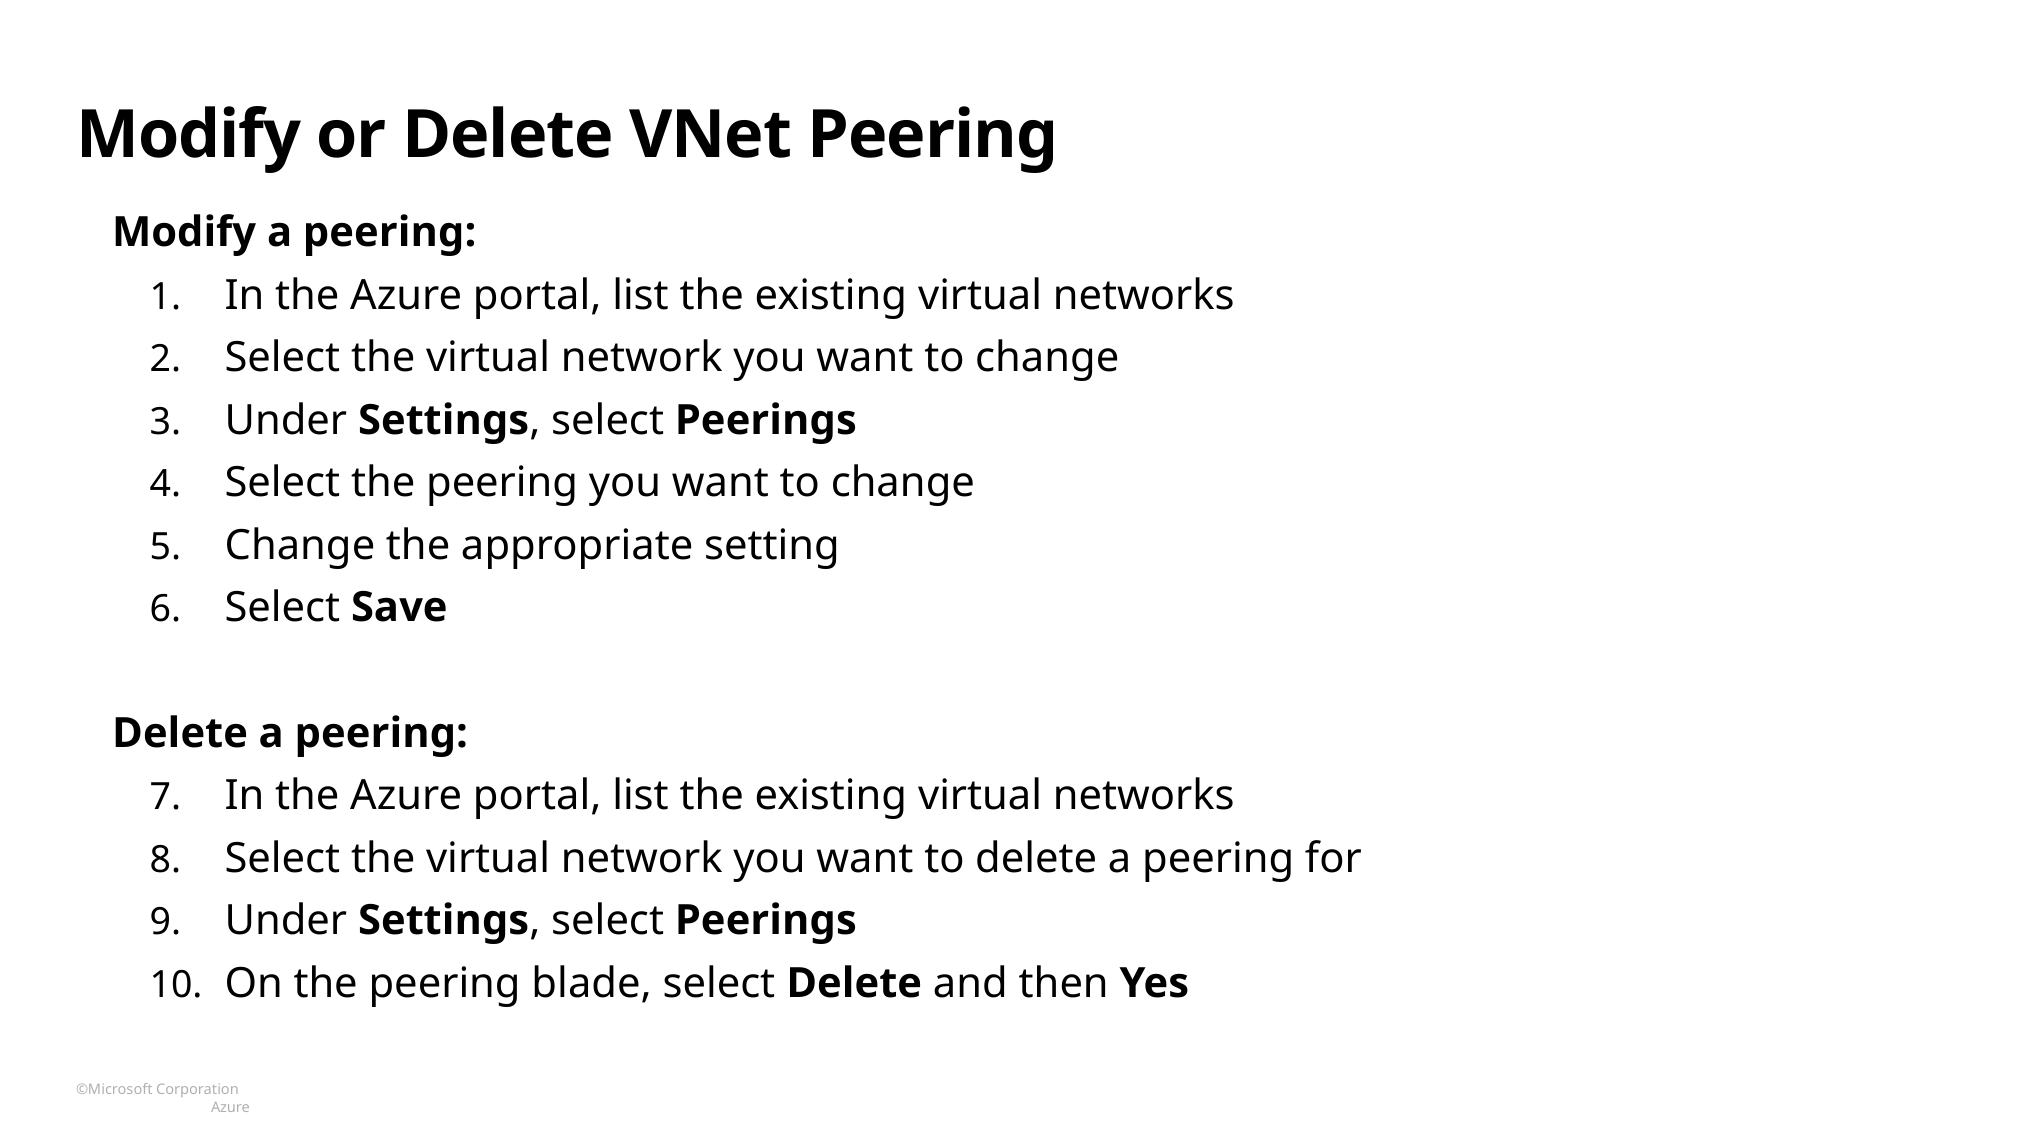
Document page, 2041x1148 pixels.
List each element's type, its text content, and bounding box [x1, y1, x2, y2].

list Modify a peering: In the Azure portal, list the existing virtual networks Select the virtual network you want to change Under Settings, select Peerings Select the peering you want to change Change the appropriate setting Select Save Delete a peering: In the Azure portal, list the existing virtual networks Select the virtual network you want to delete a peering for Under Settings, select Peerings On the peering blade, select Delete and then Yes [112, 205, 1683, 1061]
title Modify or Delete VNet Peering [76, 103, 1969, 172]
